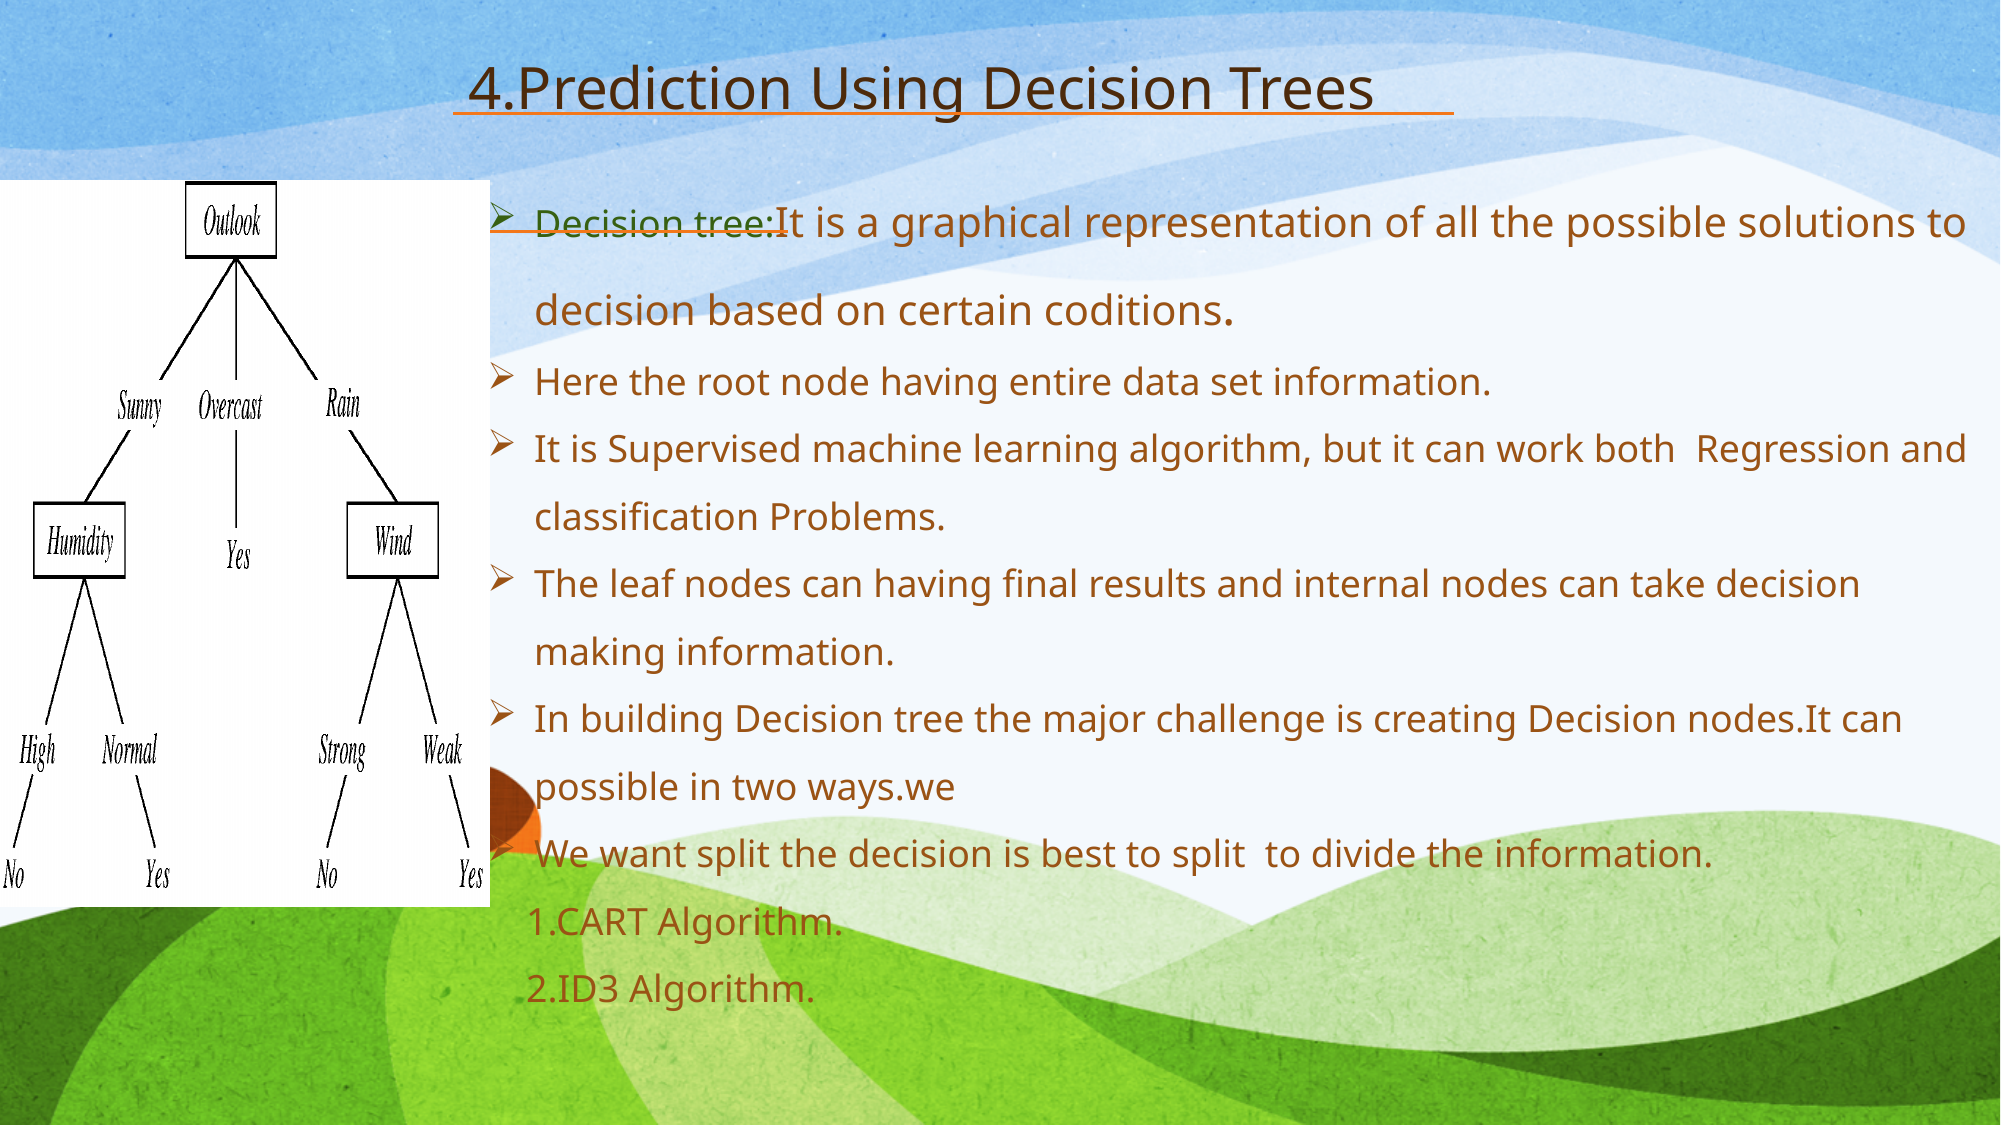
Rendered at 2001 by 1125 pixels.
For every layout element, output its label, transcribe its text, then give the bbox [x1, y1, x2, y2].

title 4.Prediction Using Decision Trees [453, 20, 1721, 130]
picture [0, 0, 2001, 1125]
list Decision tree:It is a graphical representation of all the possible solutions to decision based on certain coditions. Here the root node having entire data set information. It is Supervised machine learning algorithm, but it can work both Regression and classification Problems. The leaf nodes can having final results and internal nodes can take decision making information. In building Decision tree the major challenge is creating Decision nodes.It can possible in two ways.we We want split the decision is best to split to divide the information. 1.CART Algorithm. 2.ID3 Algorithm. [472, 162, 2000, 1025]
